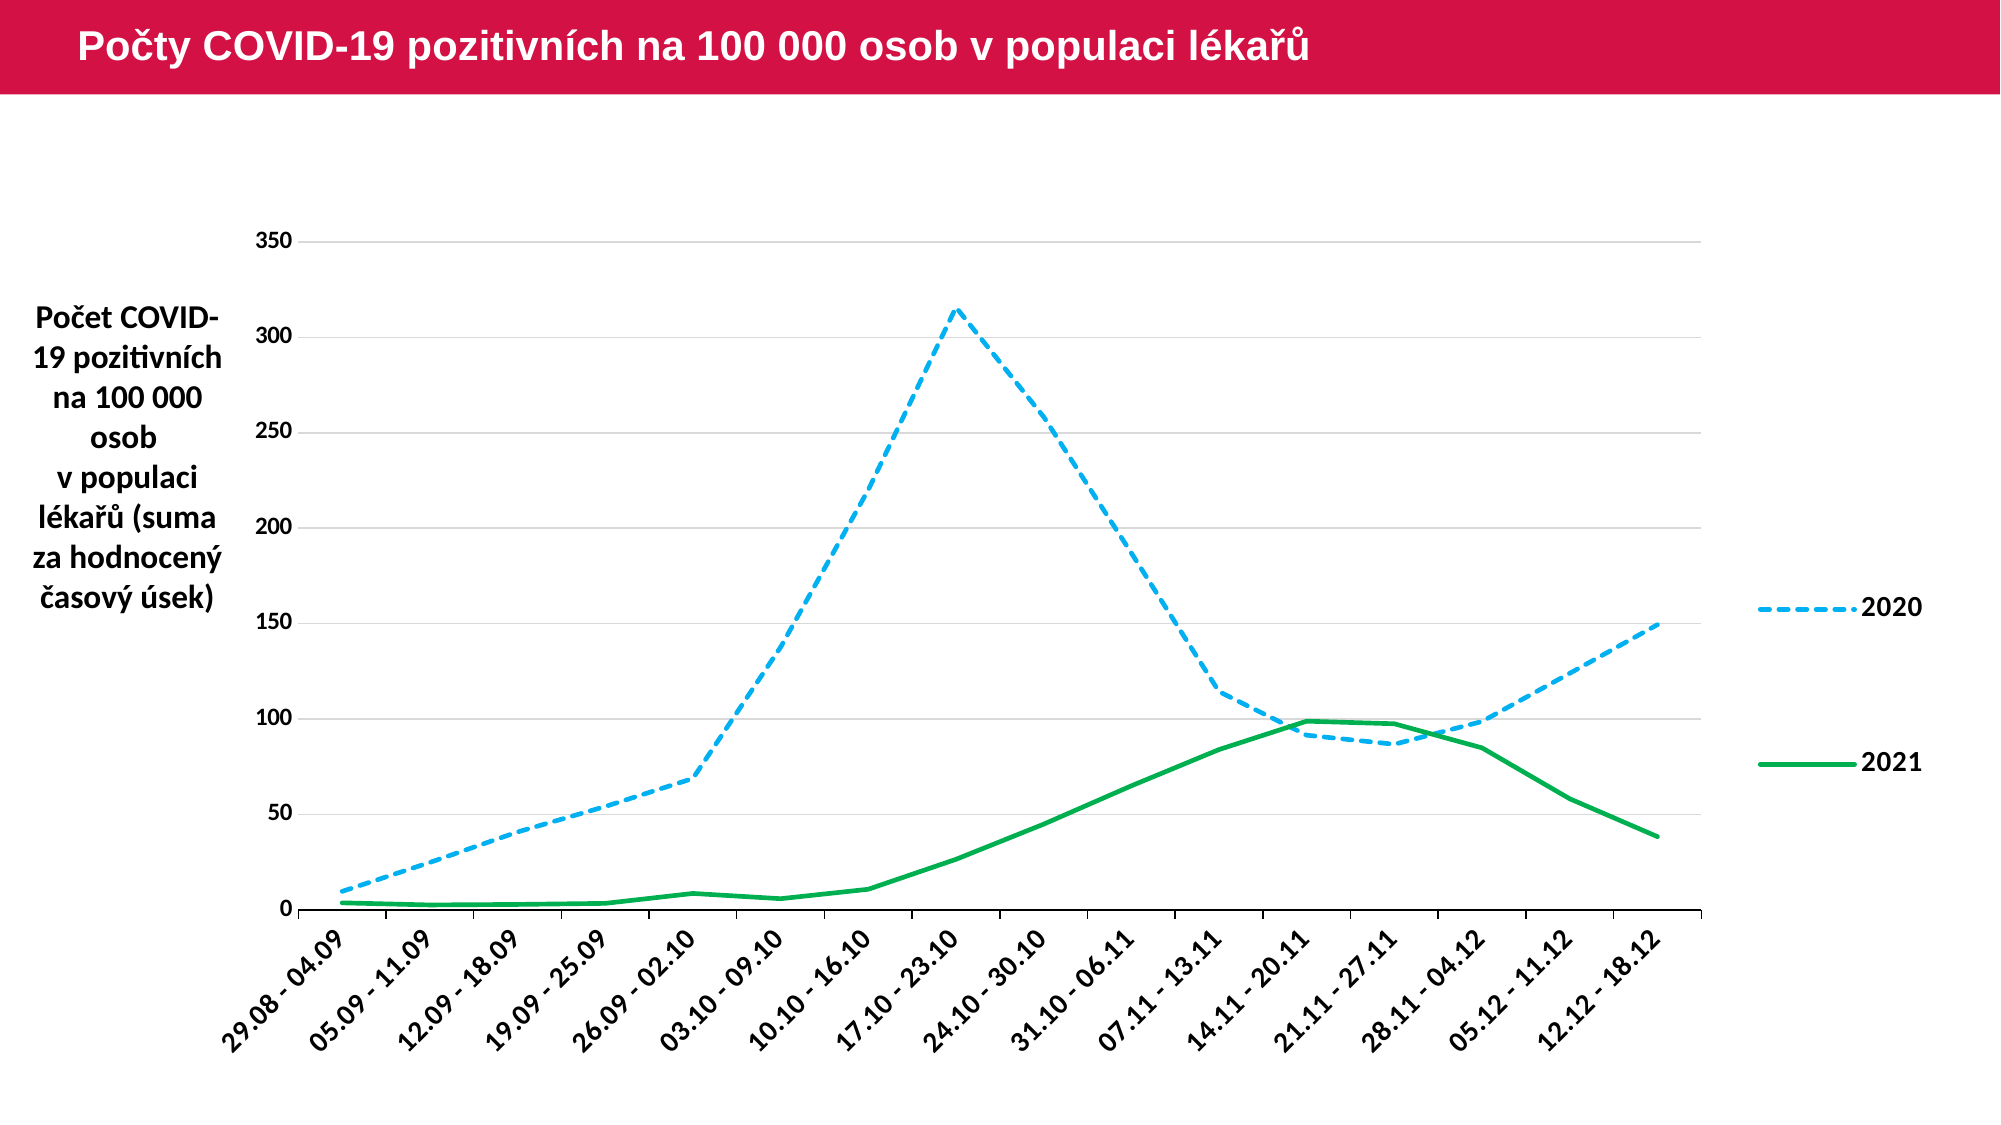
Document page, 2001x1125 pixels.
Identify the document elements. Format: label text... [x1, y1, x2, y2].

title Počty COVID-19 pozitivních na 100 000 osob v populaci lékařů [62, 0, 1447, 95]
text_box Počet COVID-19 pozitivních na 100 000 osob v populaci lékařů (suma za hodnocený časový úsek) [9, 288, 216, 623]
chart [216, 226, 1966, 1107]
